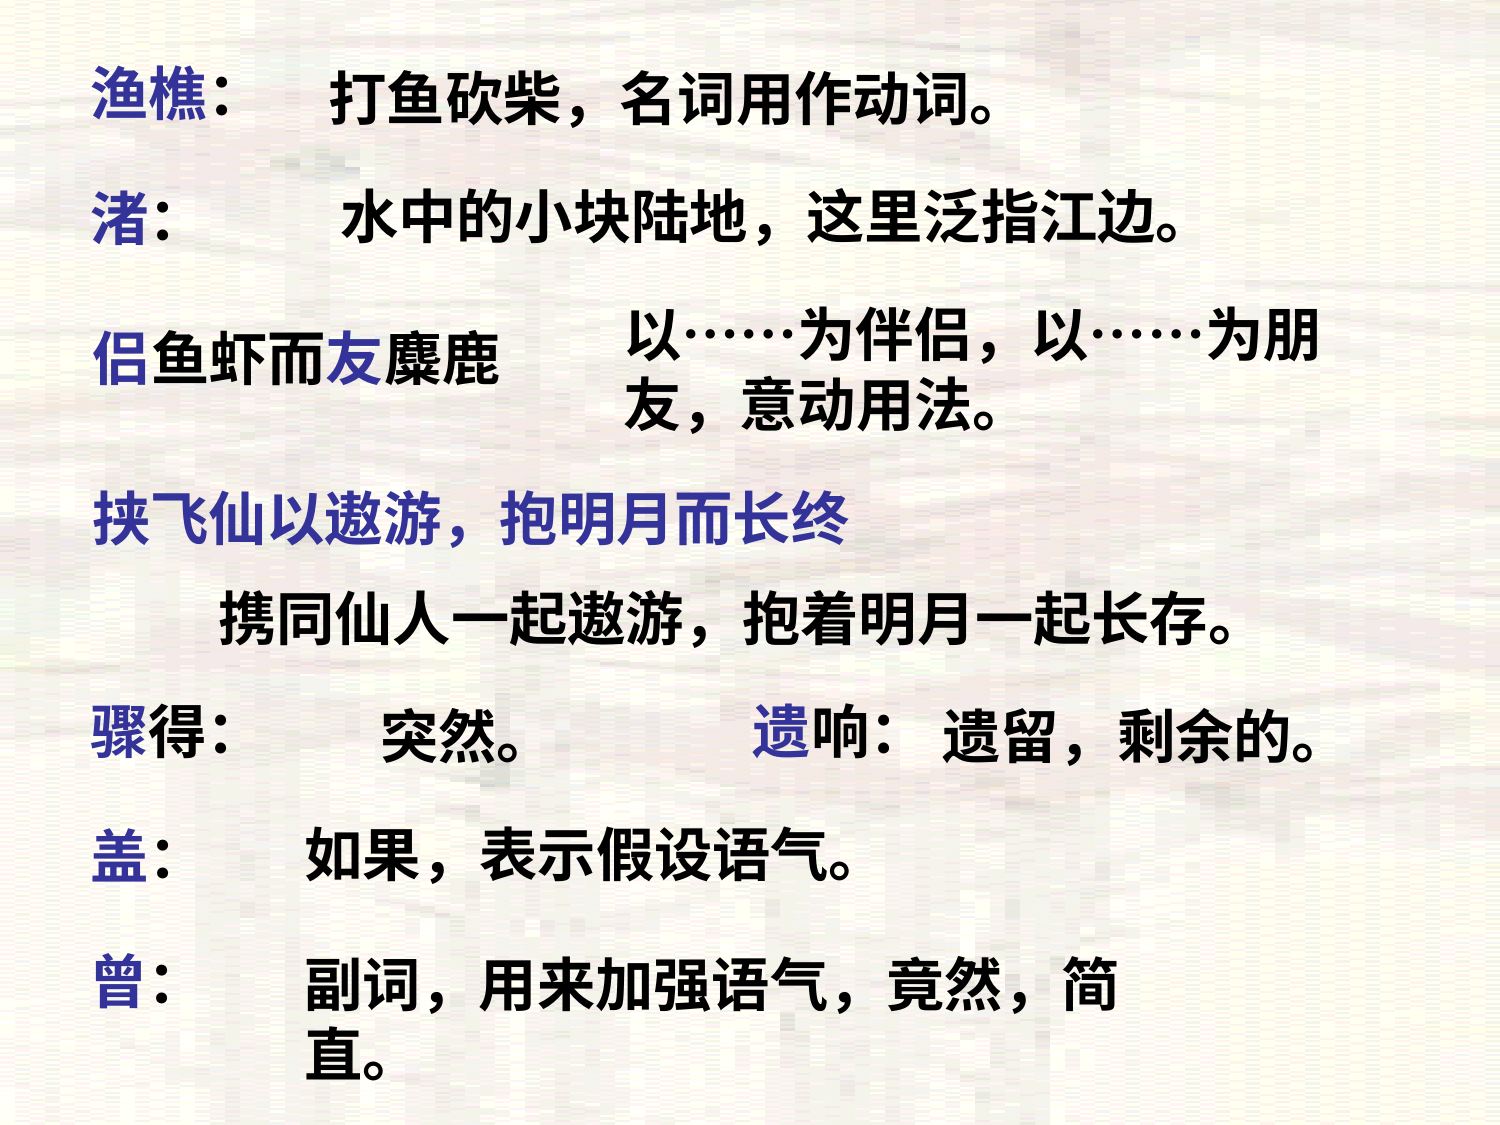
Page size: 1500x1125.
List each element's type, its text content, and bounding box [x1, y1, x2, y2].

text_box 曾： [75, 937, 254, 1023]
text_box 突然。 [365, 692, 570, 778]
text_box 侣鱼虾而友麋鹿 [78, 314, 516, 400]
text_box 副词，用来加强语气，竟然，简直。 [289, 940, 1247, 1096]
text_box 如果，表示假设语气。 [289, 810, 903, 896]
text_box 挟飞仙以遨游，抱明月而长终 [77, 474, 865, 560]
text_box 水中的小块陆地，这里泛指江边。 [325, 172, 1230, 258]
text_box 渔樵： [75, 50, 281, 135]
text_box 遗留，剩余的。 [927, 692, 1366, 778]
text_box 以……为伴侣，以……为朋友，意动用法。 [608, 290, 1353, 446]
text_box 骤得： [75, 687, 281, 773]
text_box 打鱼砍柴，名词用作动词。 [313, 54, 1043, 140]
text_box 遗响： [738, 687, 943, 773]
text_box 盖： [75, 812, 222, 898]
text_box 携同仙人一起遨游，抱着明月一起长存。 [203, 575, 1282, 660]
text_box 渚： [75, 174, 222, 260]
picture [0, 0, 1500, 1125]
